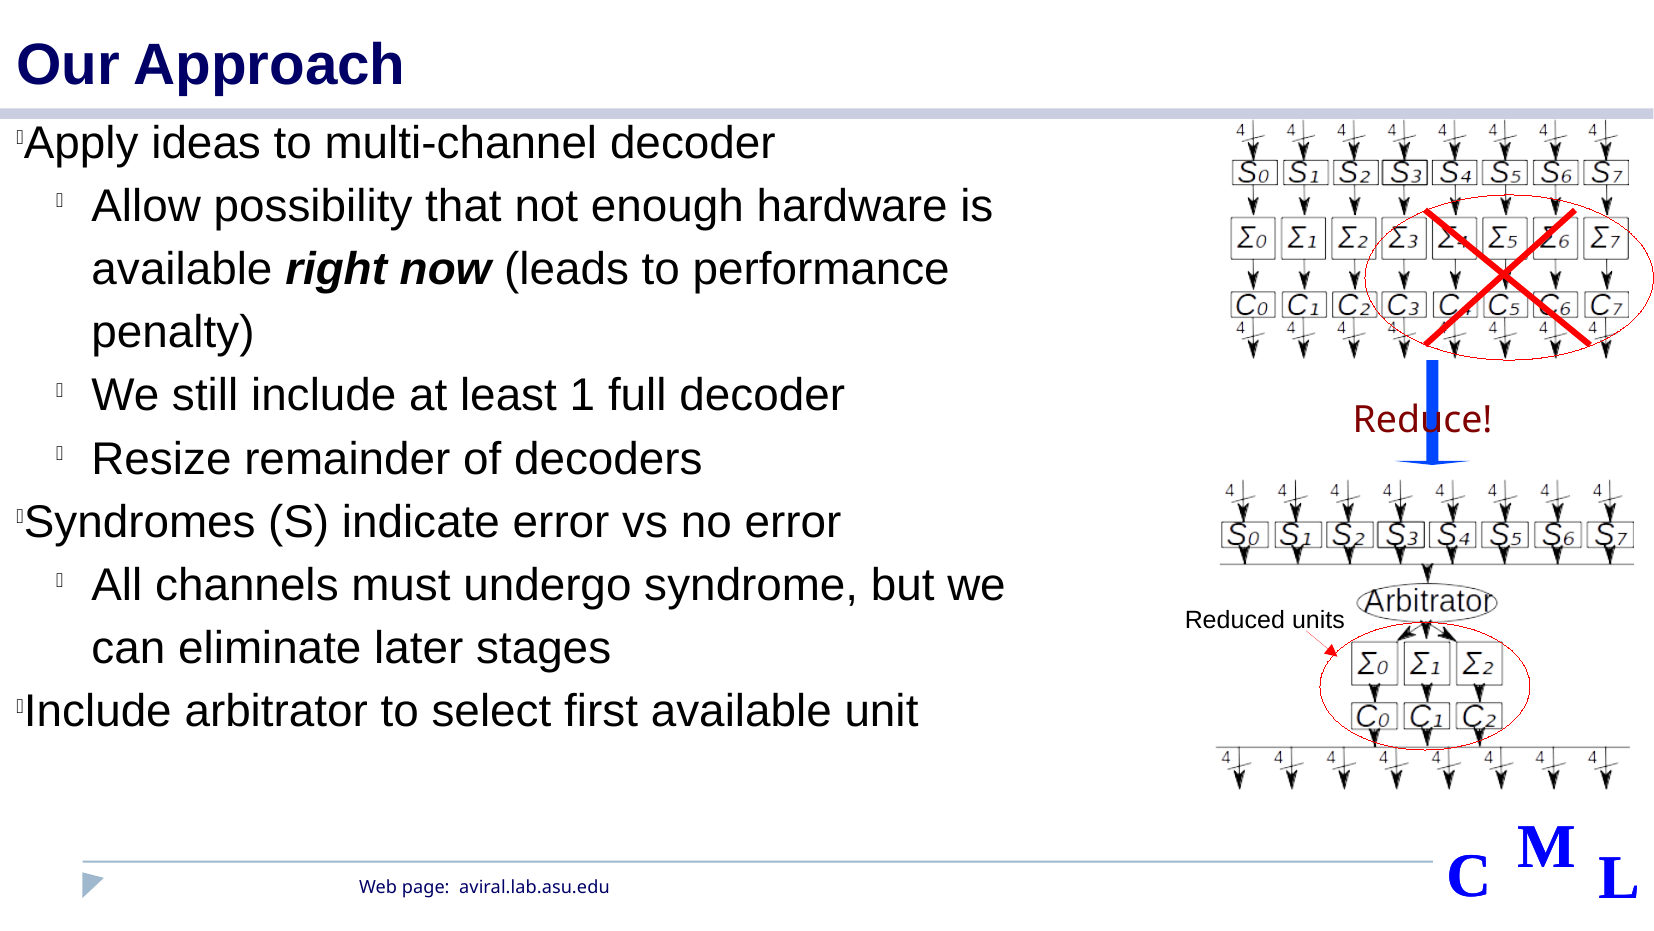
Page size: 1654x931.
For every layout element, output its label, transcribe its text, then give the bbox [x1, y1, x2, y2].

text_box Reduce! [1335, 384, 1532, 450]
picture [1230, 119, 1630, 361]
text_box Our Approach [16, 28, 1422, 95]
text_box [1394, 450, 1470, 466]
text_box Apply ideas to multi-channel decoder Allow possibility that not enough hardware is available right now (leads to performance penalty) We still include at least 1 full decoder Resize remainder of decoders Syndromes (S) indicate error vs no error All channels must undergo syndrome, but we can eliminate later stages Include arbitrator to select first available unit [16, 129, 1065, 711]
text_box [1426, 369, 1439, 384]
text_box Reduced units [1169, 596, 1209, 641]
text_box [1634, 236, 1654, 319]
picture [1214, 479, 1635, 791]
